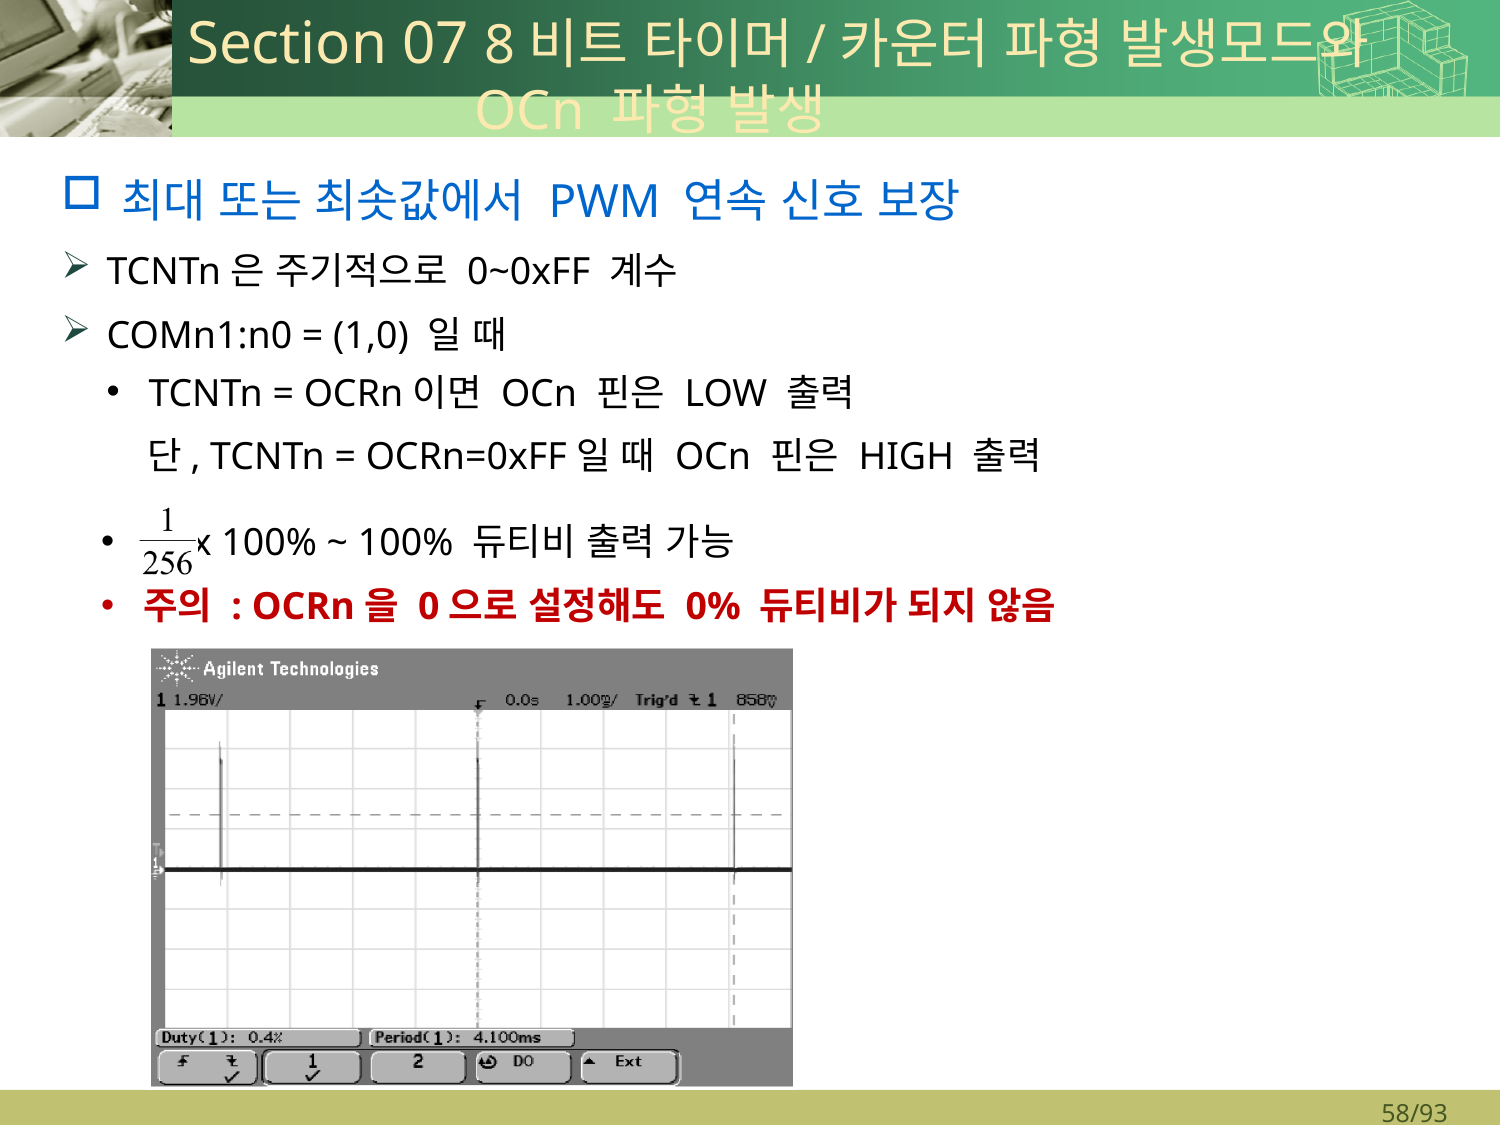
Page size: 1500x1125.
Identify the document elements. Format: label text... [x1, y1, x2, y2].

text_box x 100% ~ 100% 듀티비 출력 가능 주의 : OCRn을 0으로 설정해도 0% 듀티비가 되지 않음 [41, 510, 1388, 698]
picture [135, 505, 198, 577]
list 최대 또는 최솟값에서 PWM 연속 신호 보장 TCNTn은 주기적으로 0~0xFF 계수 COMn1:n0 = (1,0) 일 때 TCNTn = OCRn이면 OCn 핀은 LOW 출력 단, TCNTn = OCRn=0xFF일 때 OCn 핀은 HIGH 출력 [46, 164, 1459, 1067]
picture [0, 75, 1500, 151]
title Section 07 8비트 타이머/카운터 파형 발생모드와 OCn 파형 발생 [172, 75, 1500, 94]
text_box [0, 0, 1500, 75]
picture [147, 644, 797, 1090]
